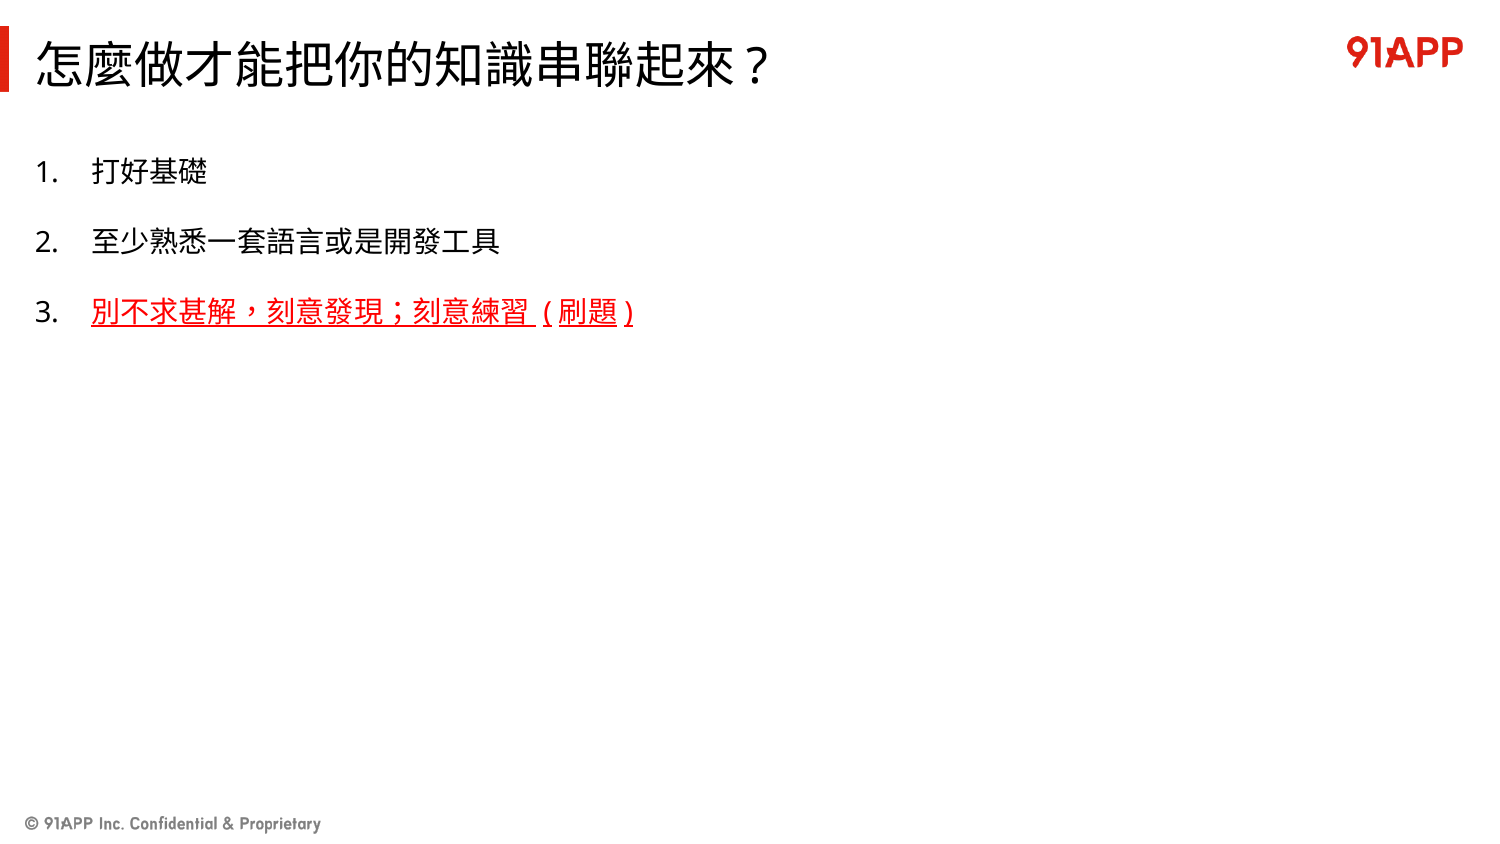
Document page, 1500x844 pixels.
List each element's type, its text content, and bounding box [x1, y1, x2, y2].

title 怎麼做才能把你的知識串聯起來? [19, 18, 1291, 103]
picture [25, 816, 321, 834]
picture [1347, 36, 1463, 68]
picture [0, 26, 9, 92]
subtitle 打好基礎 至少熟悉一套語言或是開發工具 別不求甚解，刻意發現；刻意練習 (刷題) [19, 103, 1474, 695]
